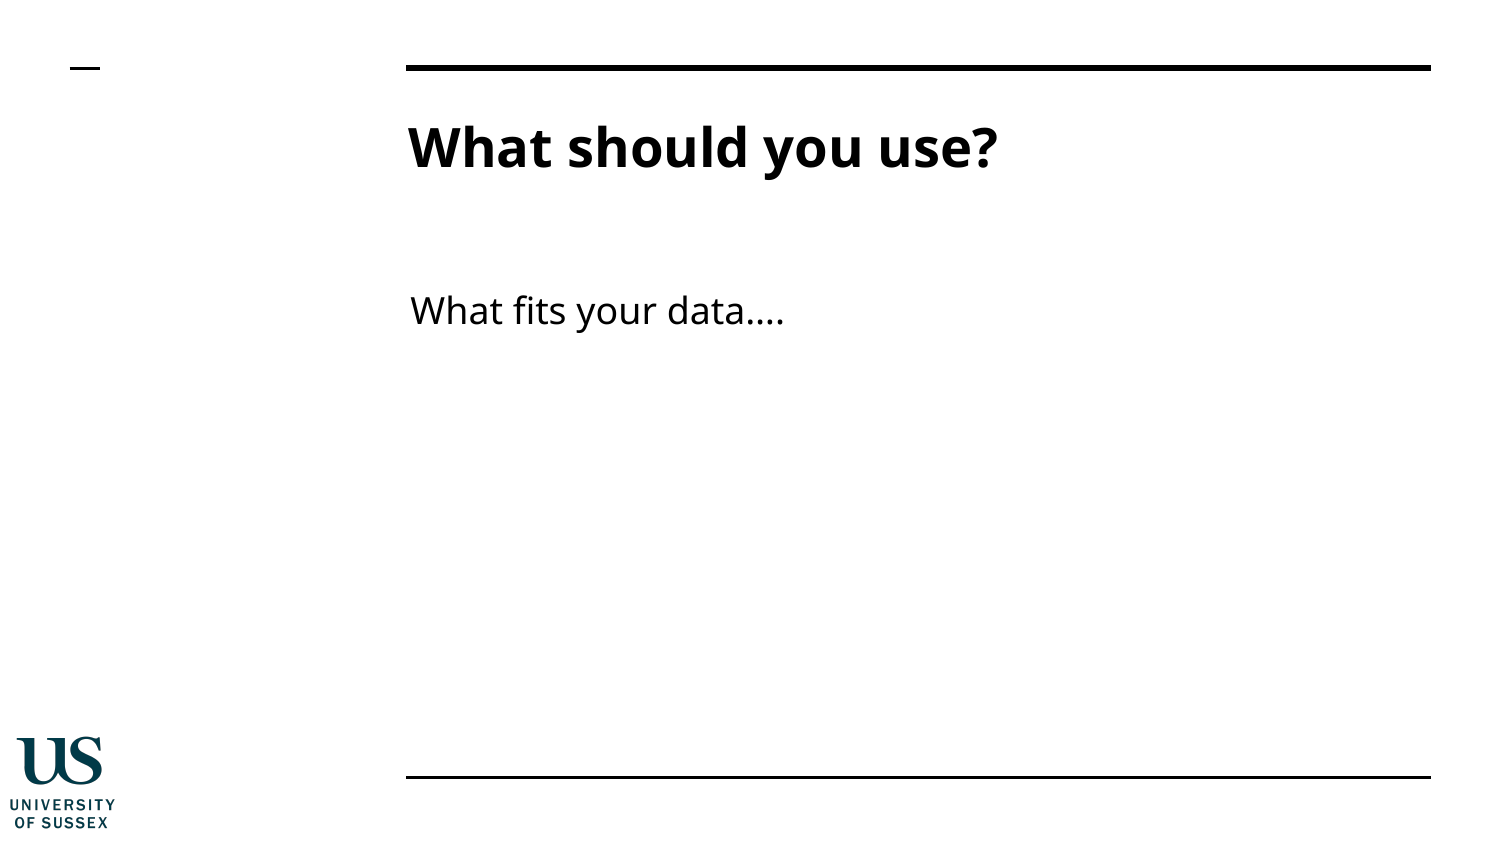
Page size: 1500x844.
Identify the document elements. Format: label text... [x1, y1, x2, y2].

list What fits your data…. [395, 261, 1433, 755]
picture [0, 721, 123, 844]
title What should you use? [393, 94, 1431, 199]
